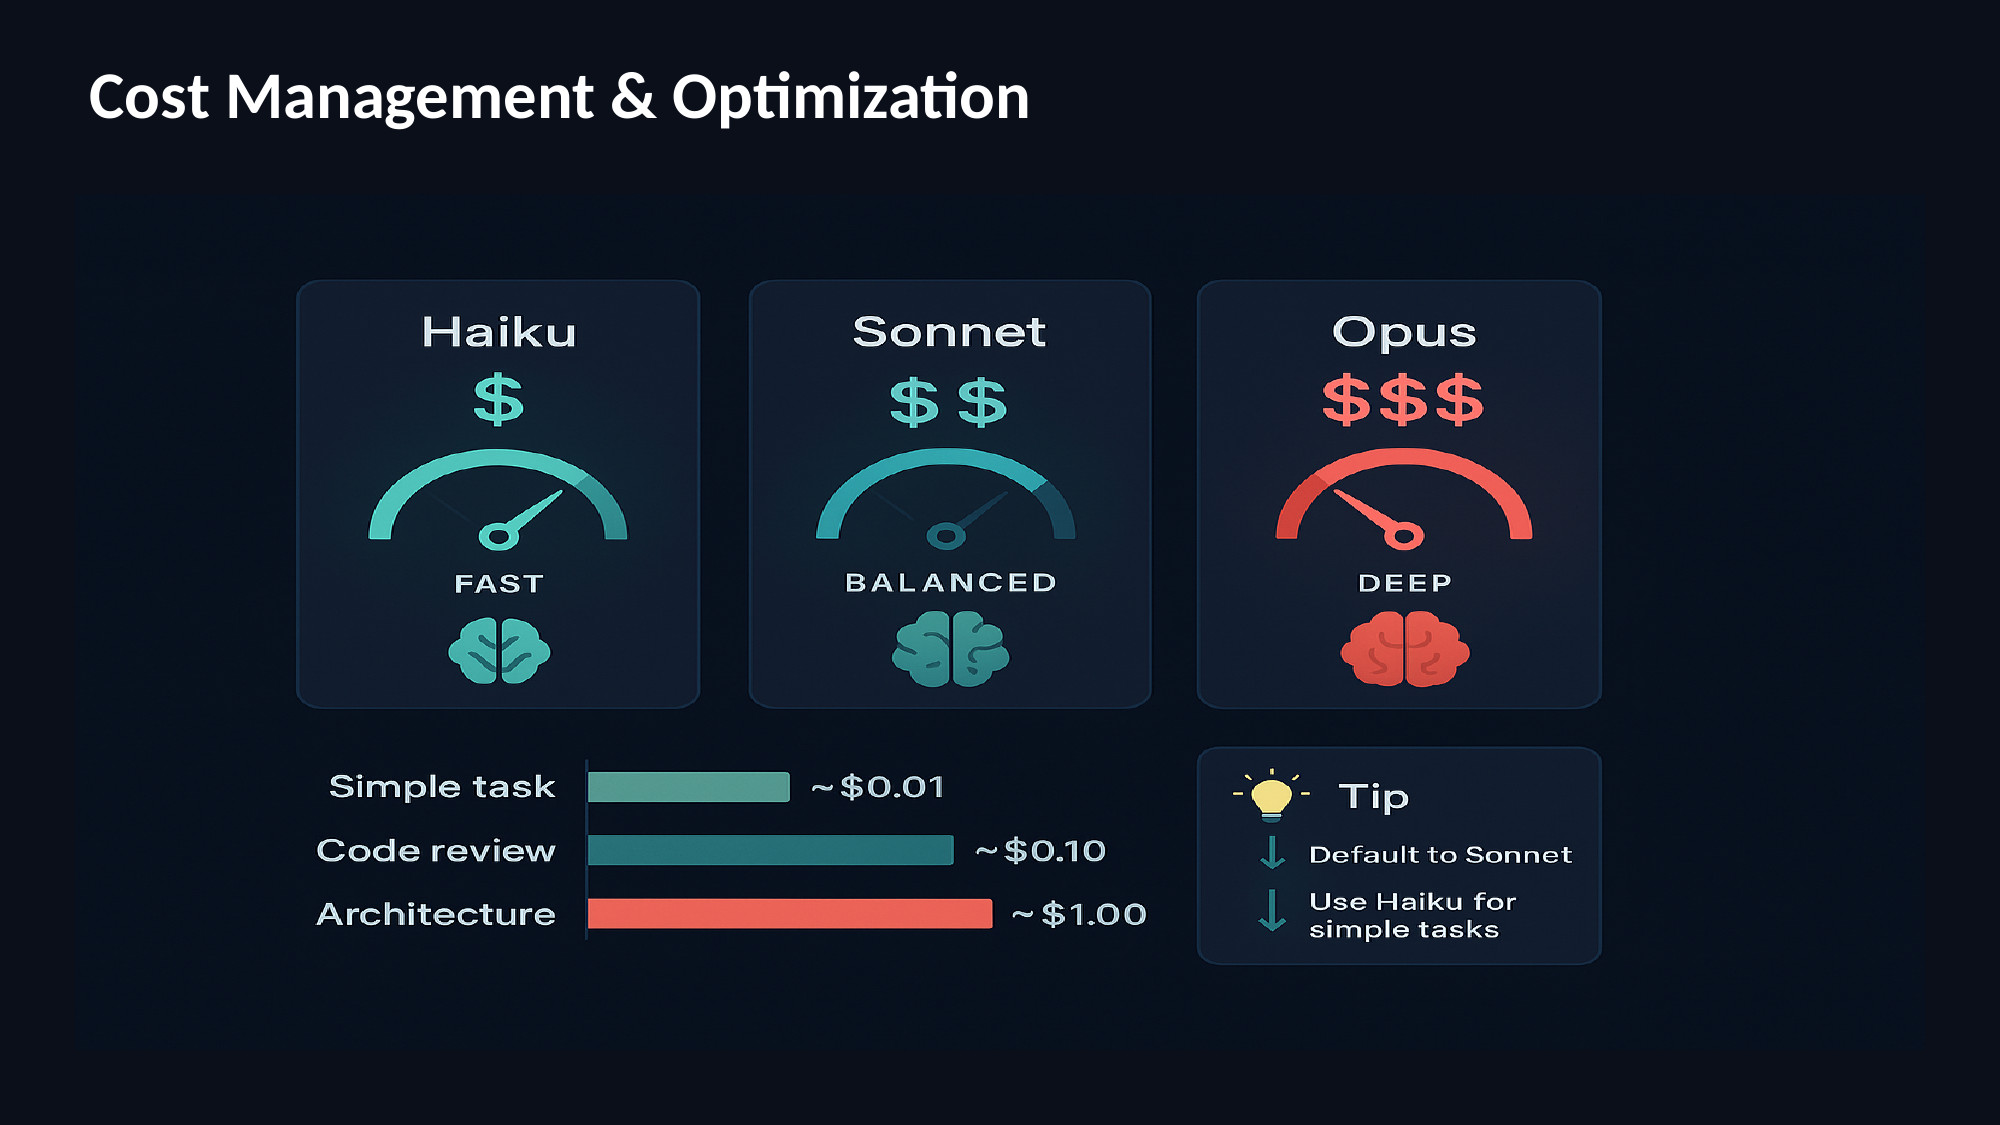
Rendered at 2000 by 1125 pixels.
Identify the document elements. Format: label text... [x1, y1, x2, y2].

text_box Cost Management & Optimization [74, 44, 1925, 140]
picture [74, 194, 1926, 1051]
